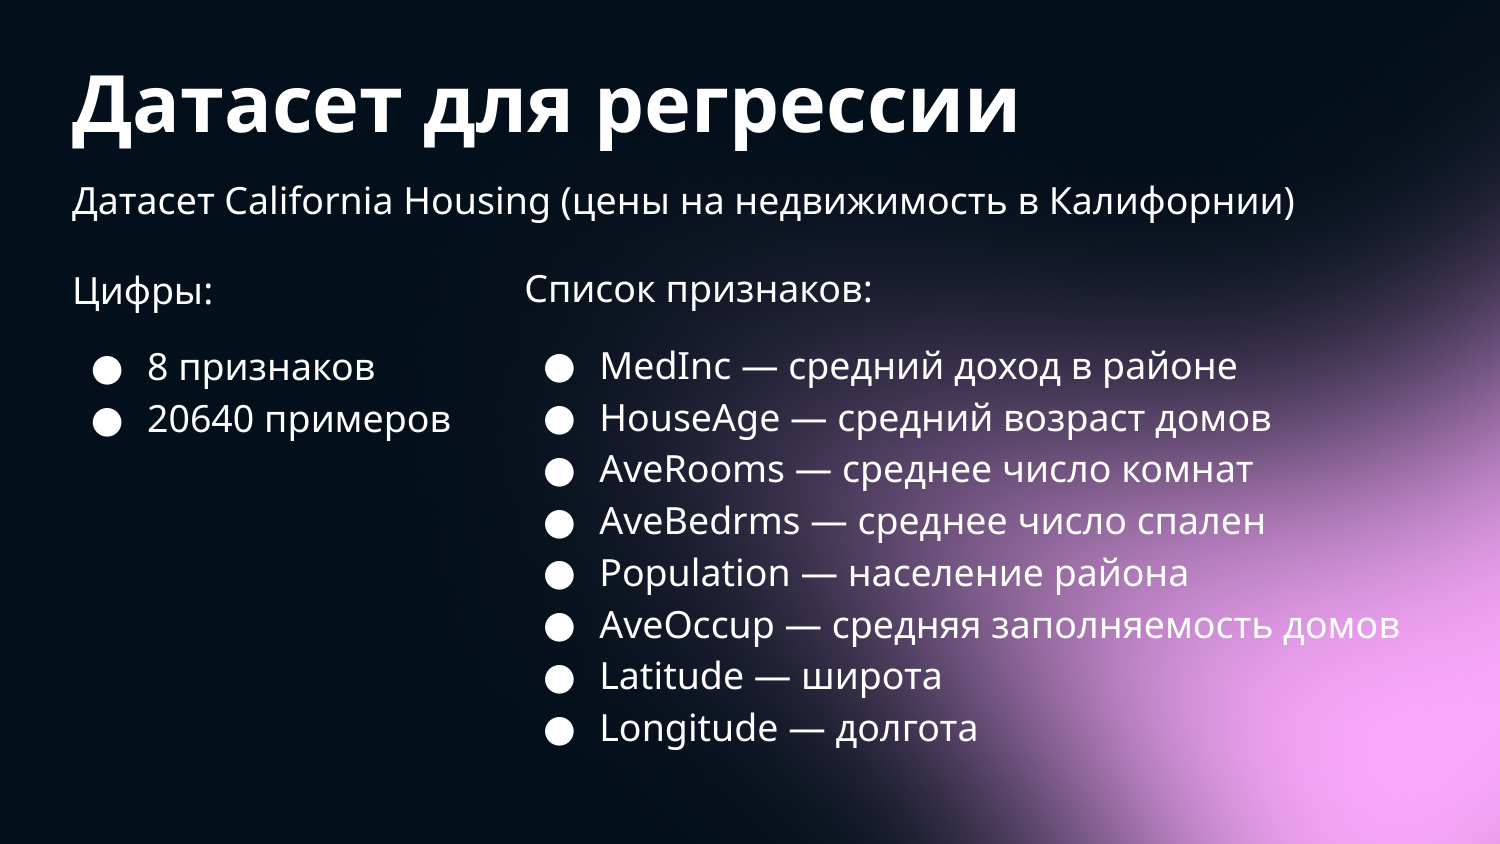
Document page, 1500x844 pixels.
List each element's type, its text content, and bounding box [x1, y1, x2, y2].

text_box Список признаков: MedInc — средний доход в районе HouseAge — средний возраст домов AveRooms — среднее число комнат AveBedrms — среднее число спален Population — население района AveOccup — средняя заполняемость домов Latitude — широта Longitude — долгота [509, 250, 1494, 764]
text_box Датасет California Housing (цены на недвижимость в Калифорнии) Цифры: 8 признаков 20640 примеров [57, 161, 1423, 455]
picture [0, 0, 1500, 844]
title Датасет для регрессии [72, 71, 1408, 131]
